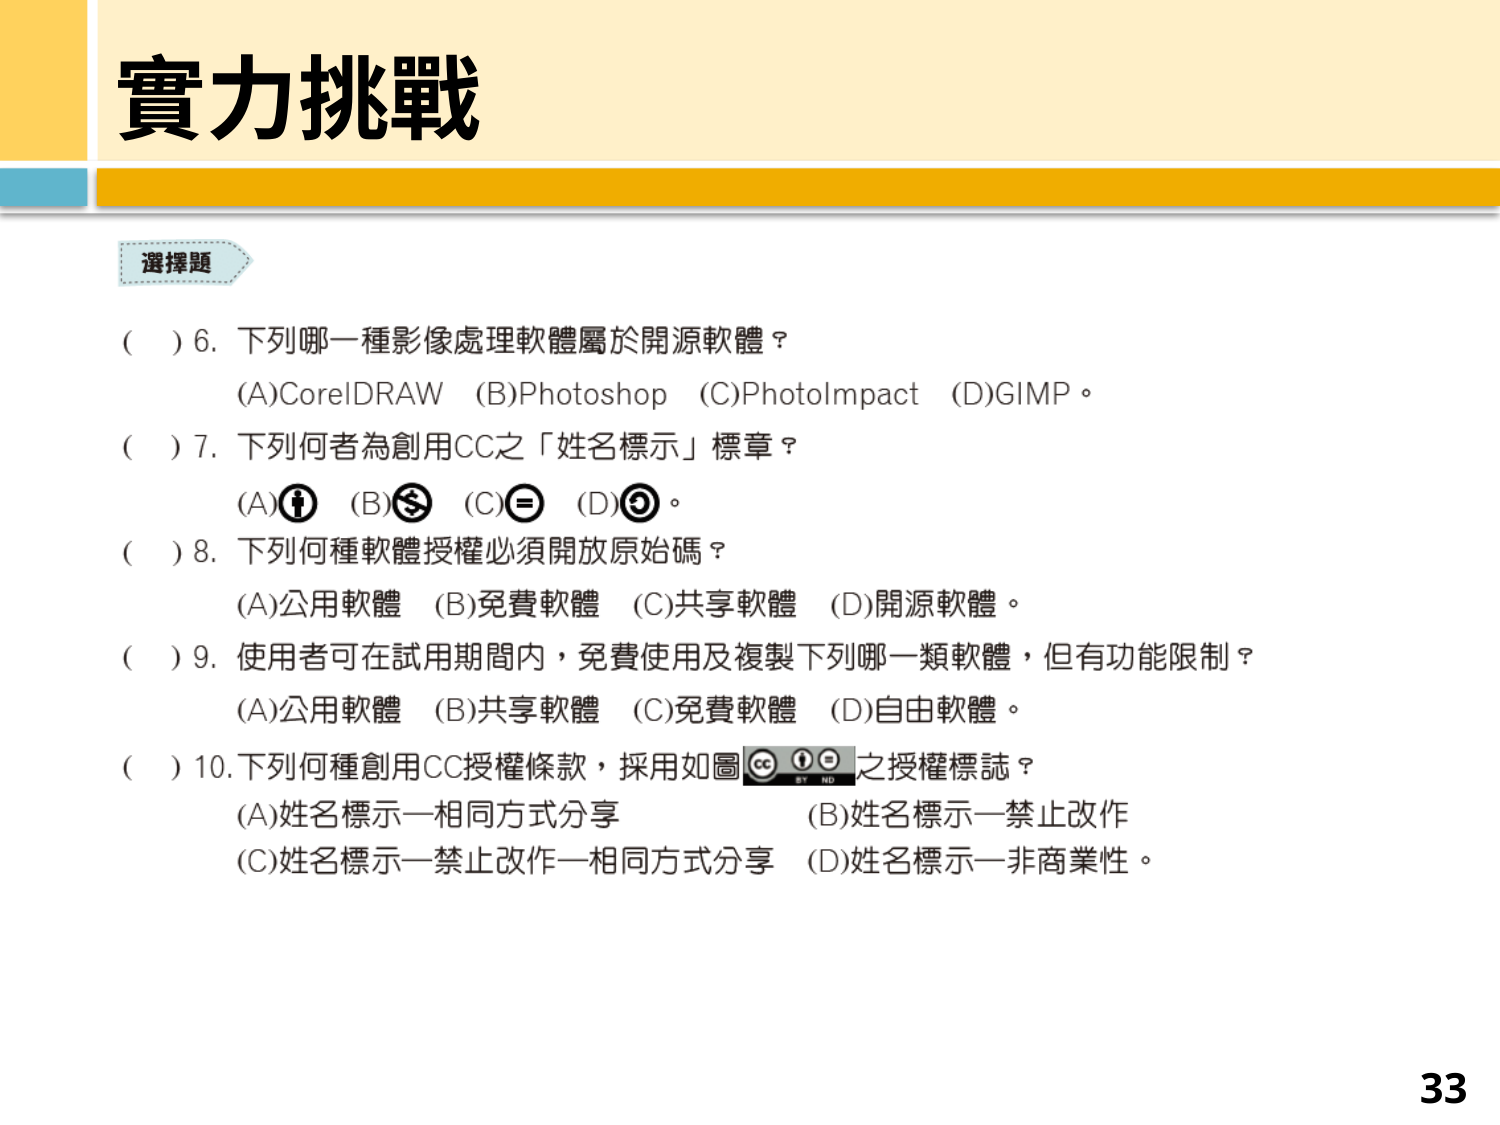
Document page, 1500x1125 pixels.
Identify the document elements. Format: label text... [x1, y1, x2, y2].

title 實力挑戰 [99, 19, 1438, 173]
picture [99, 312, 1345, 913]
picture [99, 237, 275, 292]
